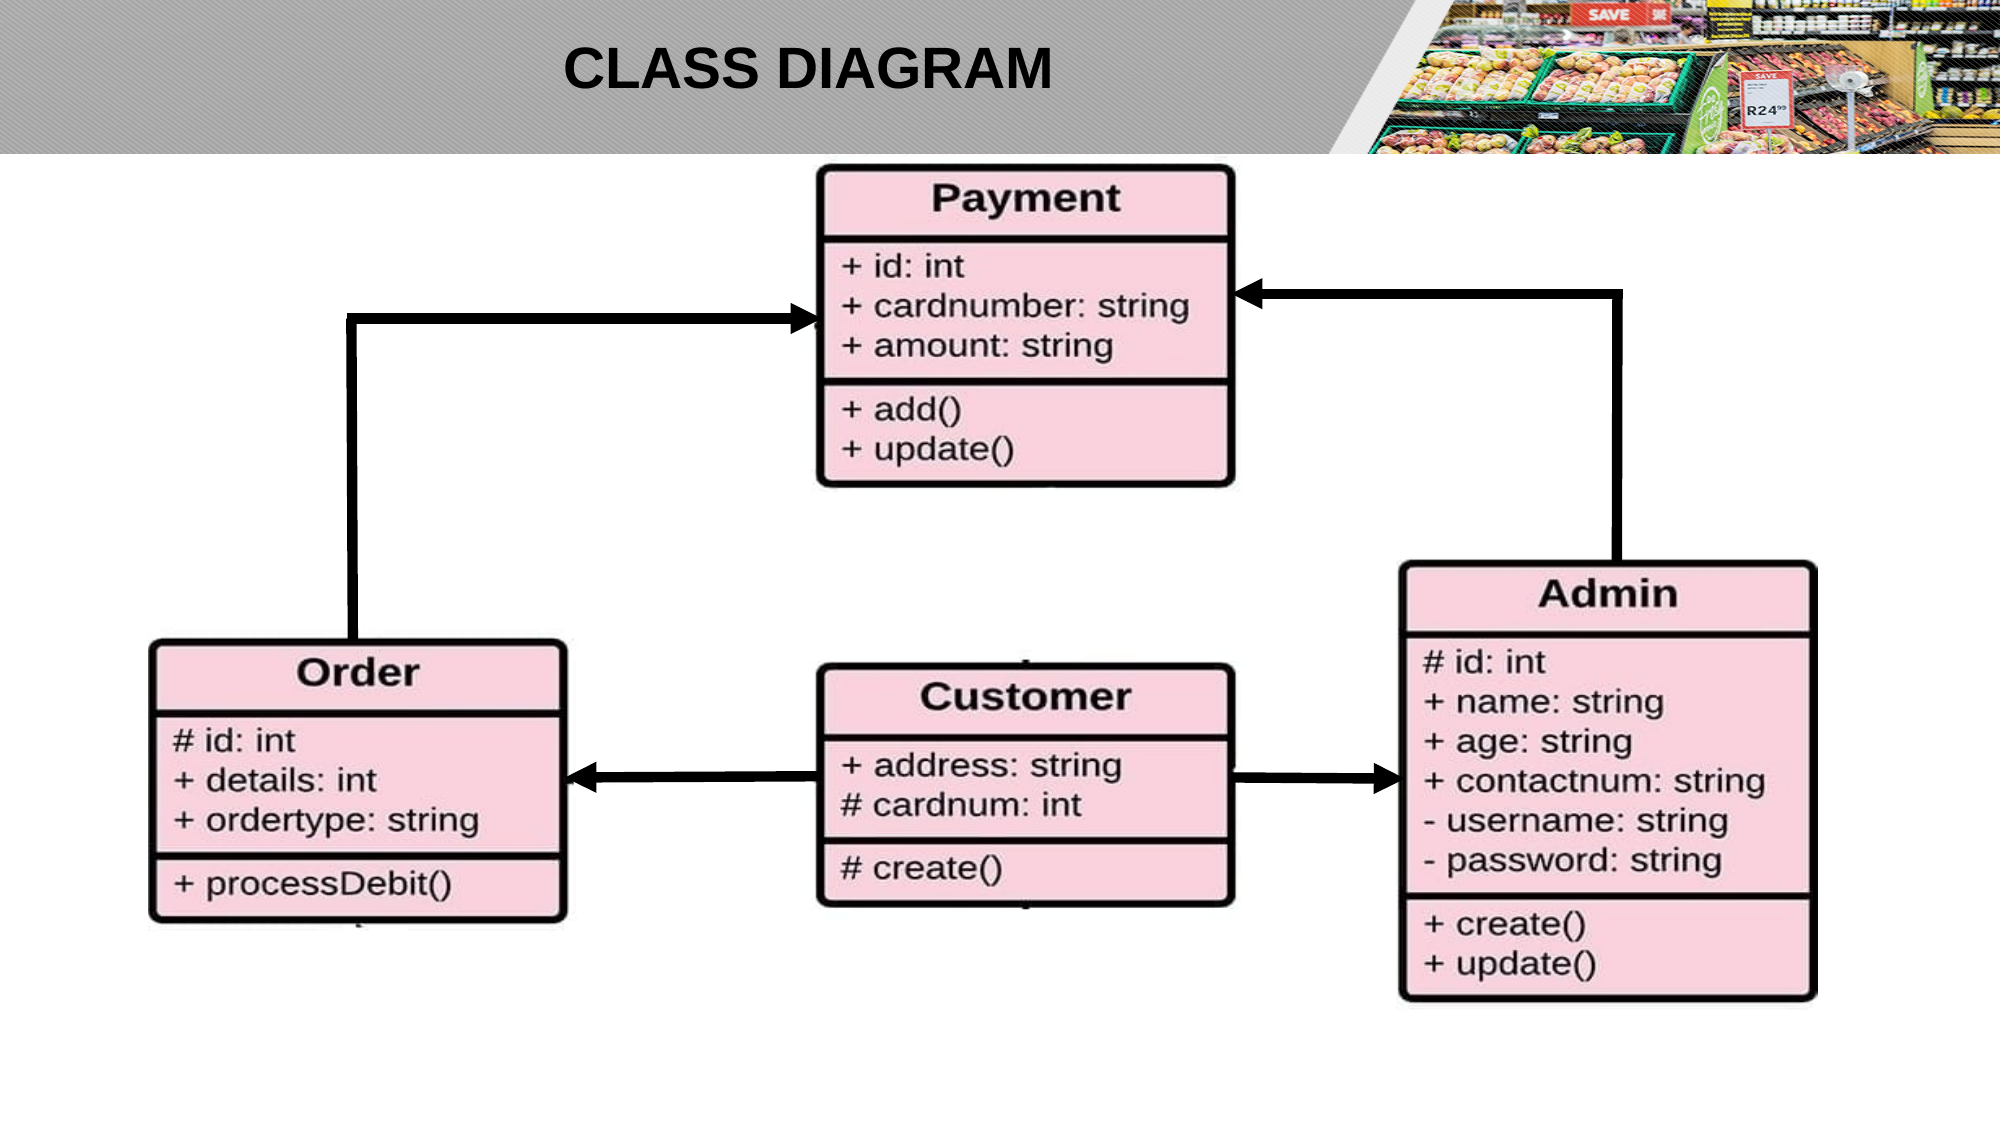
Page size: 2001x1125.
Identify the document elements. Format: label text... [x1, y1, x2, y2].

picture [0, 0, 2000, 1125]
title CLASS DIAGRAM [548, 0, 1805, 131]
